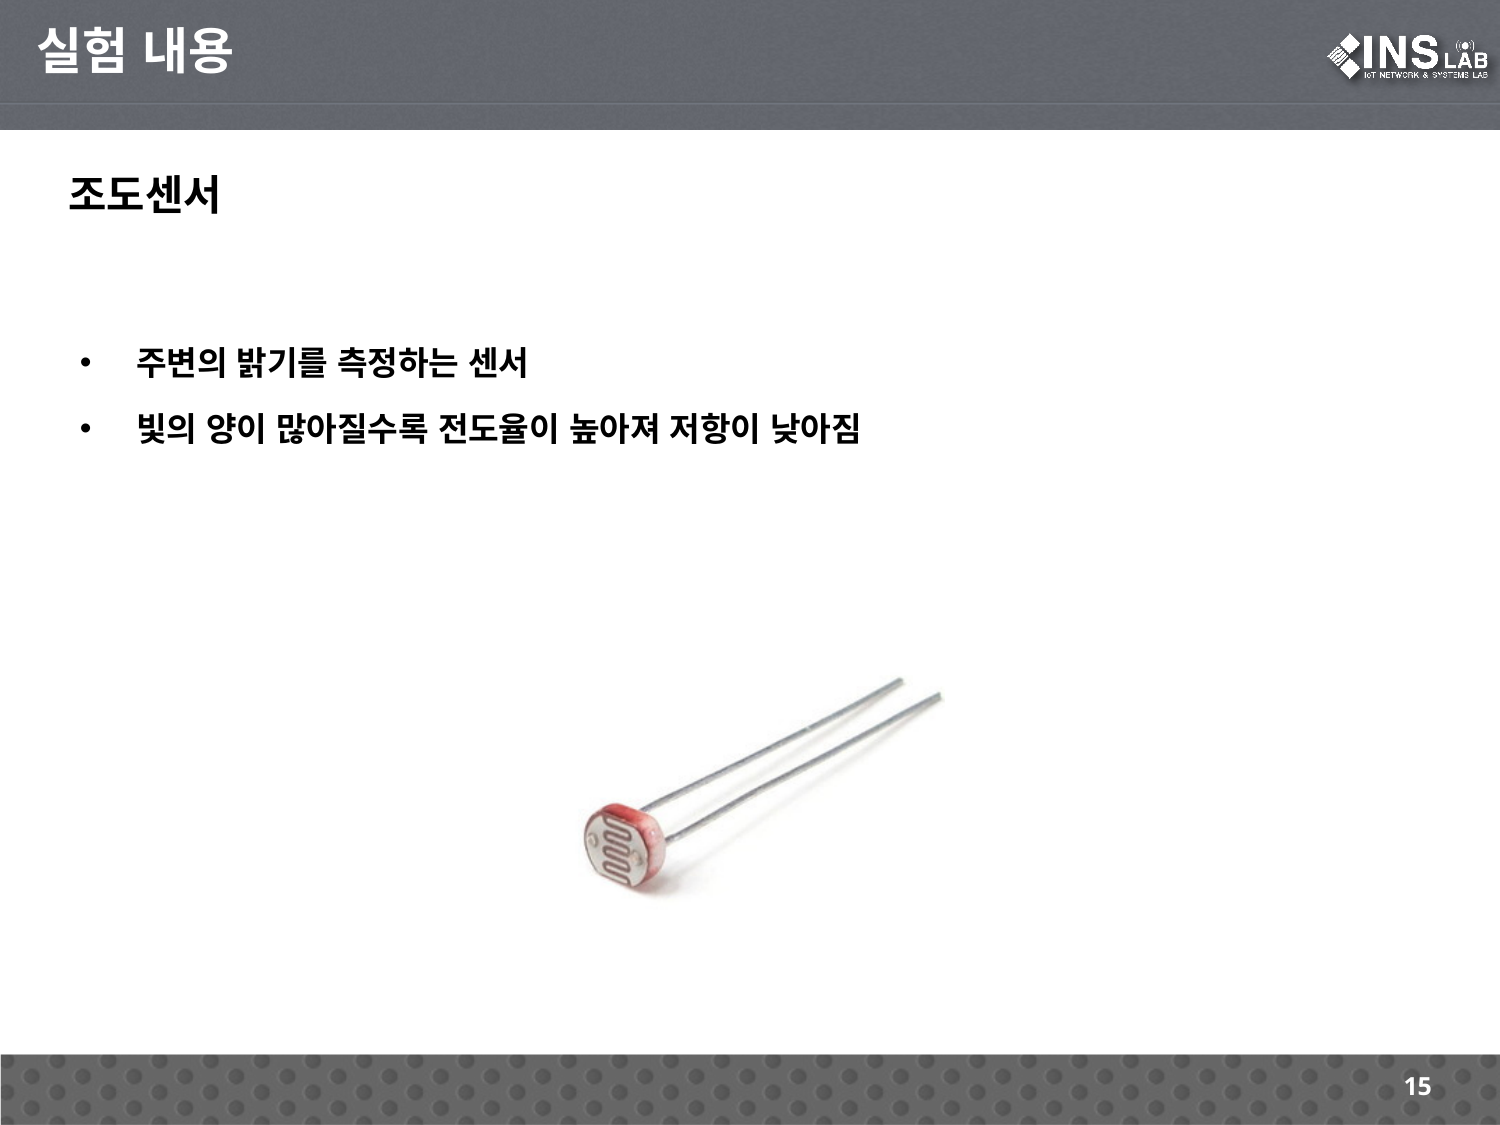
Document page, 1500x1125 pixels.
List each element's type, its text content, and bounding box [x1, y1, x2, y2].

list 실험 내용 [21, 12, 550, 102]
picture [566, 663, 946, 912]
slide_number 15 [1096, 1057, 1447, 1118]
text_box 주변의 밝기를 측정하는 센서 빛의 양이 많아질수록 전도율이 높아져 저항이 낮아짐 [64, 314, 1447, 1012]
picture [1327, 11, 1500, 101]
list 조도센서 [53, 160, 1034, 232]
